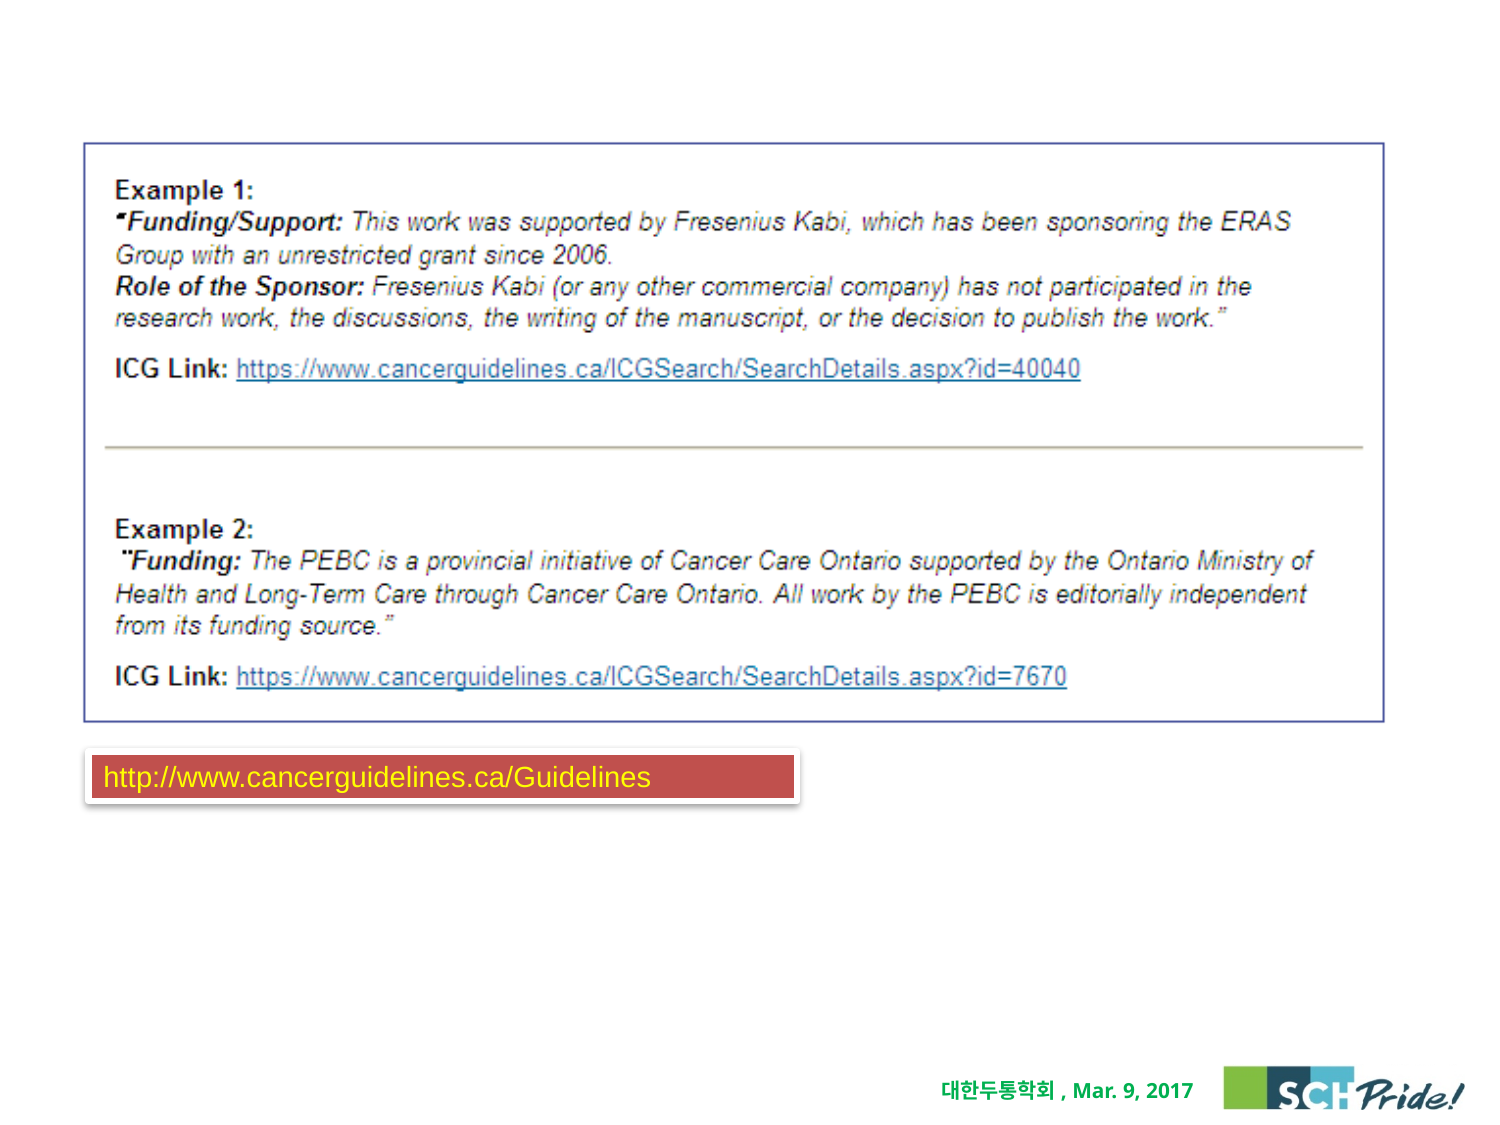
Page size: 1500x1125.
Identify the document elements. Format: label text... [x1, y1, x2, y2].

picture [76, 136, 1390, 727]
text_box http://www.cancerguidelines.ca/Guidelines [85, 748, 800, 804]
picture [1222, 1064, 1465, 1110]
